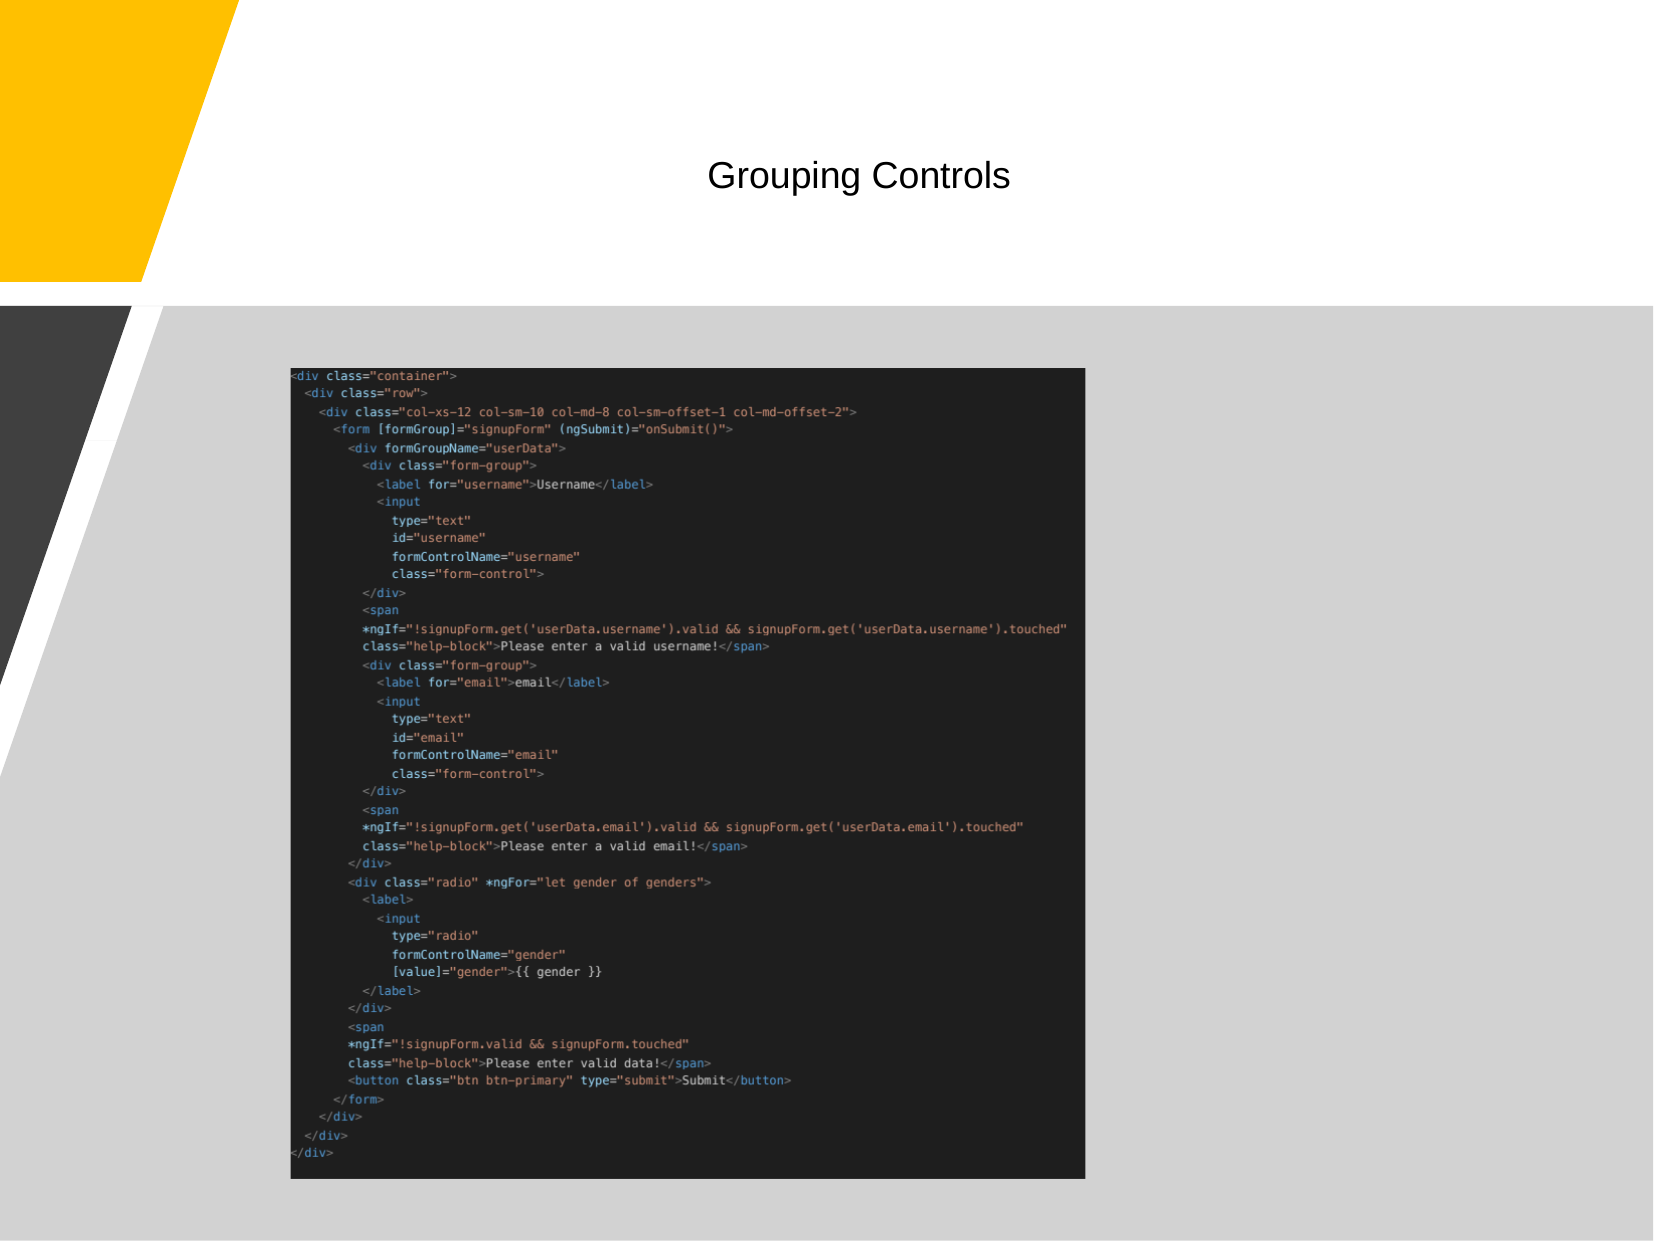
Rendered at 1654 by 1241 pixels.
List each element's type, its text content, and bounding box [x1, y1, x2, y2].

text_box [0, 304, 1654, 1241]
title Grouping Controls [224, 66, 1495, 282]
text_box [0, 304, 134, 686]
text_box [290, 364, 1086, 1196]
text_box [0, 0, 241, 283]
